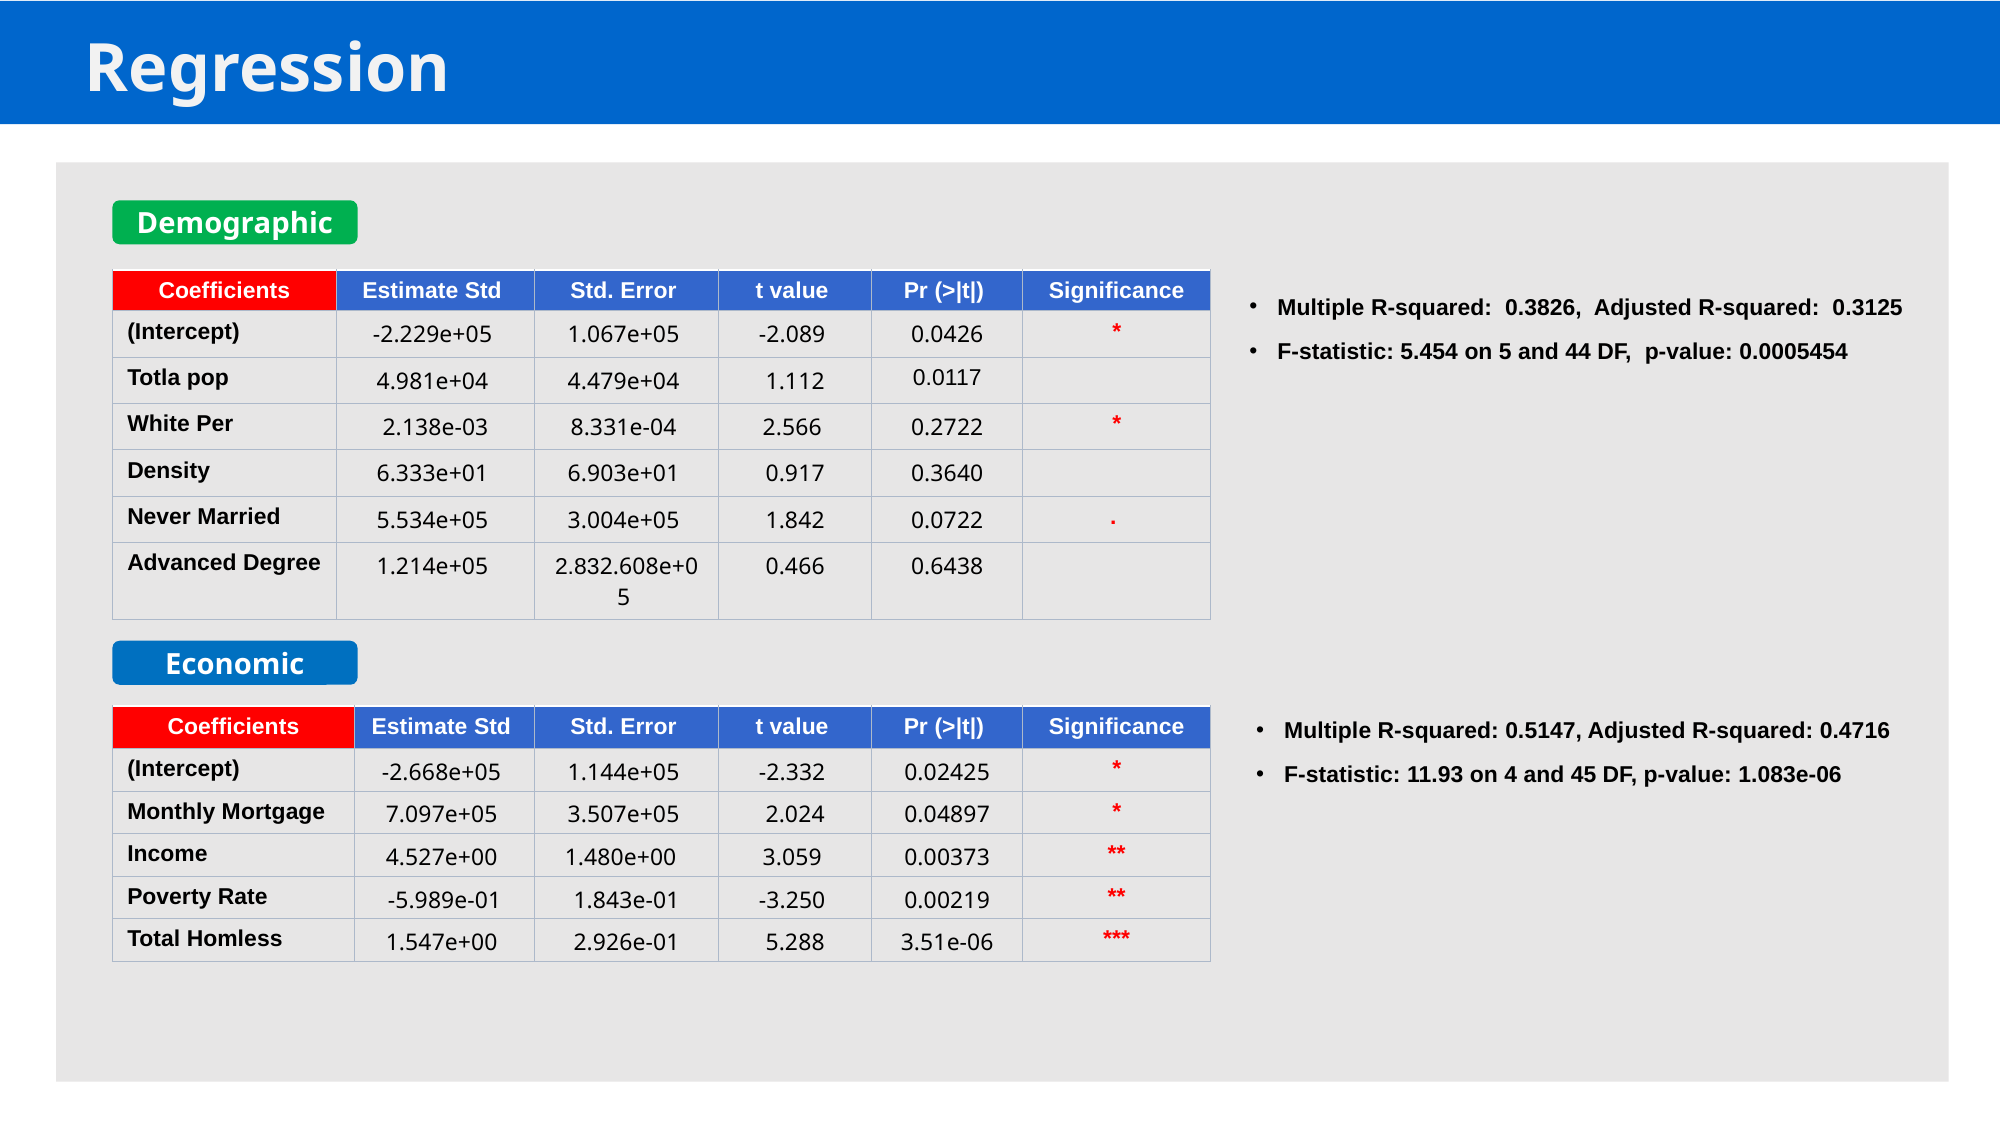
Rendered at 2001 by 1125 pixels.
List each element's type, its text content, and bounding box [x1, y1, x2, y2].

table_cell 2.926e-01 [535, 919, 718, 961]
table_cell -2.089 [719, 311, 871, 357]
table_cell 0.466 [719, 543, 871, 619]
table_cell 3.059 [719, 834, 871, 876]
table_cell -2.668e+05 [355, 749, 534, 791]
table_cell 0.917 [719, 450, 871, 496]
table_cell 0.3640 [872, 450, 1022, 496]
table_cell 5.288 [719, 919, 871, 961]
table_cell 2.024 [719, 792, 871, 833]
table_cell 1.547e+00 [355, 919, 534, 961]
table_cell -2.332 [719, 749, 871, 791]
table_cell * [1023, 311, 1210, 357]
table_cell 4.981e+04 [337, 358, 534, 403]
table_cell 1.843e-01 [535, 877, 718, 918]
table_cell Density [113, 450, 336, 496]
text_box [56, 162, 1949, 1082]
table_cell 6.903e+01 [535, 450, 718, 496]
table_cell 0.02425 [872, 749, 1022, 791]
table_cell 0.0426 [872, 311, 1022, 357]
table_header Std. Error [535, 271, 718, 310]
table_cell ** [1023, 877, 1210, 918]
table_cell 0.0117 [872, 358, 1022, 403]
table_cell 1.480e+00 [535, 834, 718, 876]
text_box Multiple R-squared: 0.5147, Adjusted R-squared: 0.4716 F-statistic: 11.93 on 4 and 45 DF, p-value: 1.083e-06 [1241, 708, 1956, 795]
table_cell 2.566 [719, 404, 871, 449]
table_cell 1.214e+05 [337, 543, 534, 619]
table_cell Totla pop [113, 358, 336, 403]
table_cell [1023, 358, 1210, 403]
table_cell 0.00219 [872, 877, 1022, 918]
table_cell -3.250 [719, 877, 871, 918]
table_cell (Intercept) [113, 311, 336, 357]
text_box Regression [69, 42, 1324, 114]
table_cell 5.534e+05 [337, 497, 534, 542]
table_cell * [1023, 792, 1210, 833]
table_cell 3.51e-06 [872, 919, 1022, 961]
table_cell 3.507e+05 [535, 792, 718, 833]
table_cell Total Homless [113, 919, 354, 961]
table_cell 0.6438 [872, 543, 1022, 619]
table_cell 2.832.608e+05 [535, 543, 718, 619]
table_cell (Intercept) [113, 749, 354, 791]
table_cell 1.144e+05 [535, 749, 718, 791]
table_cell 0.00373 [872, 834, 1022, 876]
table_cell 0.0722 [872, 497, 1022, 542]
table_cell 0.2722 [872, 404, 1022, 449]
table_cell Monthly Mortgage [113, 792, 354, 833]
table_cell [1023, 450, 1210, 496]
table_header Std. Error [535, 707, 718, 748]
table_cell Advanced Degree [113, 543, 336, 619]
table_header t value [719, 707, 871, 748]
text_box Economic [111, 639, 359, 686]
table_cell 1.112 [719, 358, 871, 403]
table_header Pr (>|t|) [872, 271, 1022, 310]
table_cell Never Married [113, 497, 336, 542]
text_box Multiple R-squared: 0.3826, Adjusted R-squared: 0.3125 F-statistic: 5.454 on 5 and 44 DF, p-value: 0.0005454 [1234, 285, 1949, 372]
text_box [0, 0, 2000, 125]
table_header Significance [1023, 707, 1210, 748]
table_cell 1.842 [719, 497, 871, 542]
table_header Estimate Std [337, 271, 534, 310]
table_header Coefficients [113, 271, 336, 310]
table_header Significance [1023, 271, 1210, 310]
table_cell 3.004e+05 [535, 497, 718, 542]
table_cell -5.989e-01 [355, 877, 534, 918]
table_header Pr (>|t|) [872, 707, 1022, 748]
table_cell 6.333e+01 [337, 450, 534, 496]
table_cell . [1023, 497, 1210, 542]
table_cell 1.067e+05 [535, 311, 718, 357]
table_header Estimate Std [355, 707, 534, 748]
table_cell 2.138e-03 [337, 404, 534, 449]
table_cell -2.229e+05 [337, 311, 534, 357]
table_cell 4.479e+04 [535, 358, 718, 403]
table_cell ** [1023, 834, 1210, 876]
table_cell * [1023, 404, 1210, 449]
table_cell 8.331e-04 [535, 404, 718, 449]
table_cell [1023, 543, 1210, 619]
table_header Coefficients [113, 707, 354, 748]
table_cell Income [113, 834, 354, 876]
table_cell 4.527e+00 [355, 834, 534, 876]
table_cell Poverty Rate [113, 877, 354, 918]
table_cell 0.04897 [872, 792, 1022, 833]
text_box Demographic [111, 199, 359, 246]
table_cell 7.097e+05 [355, 792, 534, 833]
table_cell *** [1023, 919, 1210, 961]
table_header t value [719, 271, 871, 310]
table_cell White Per [113, 404, 336, 449]
table_cell * [1023, 749, 1210, 791]
